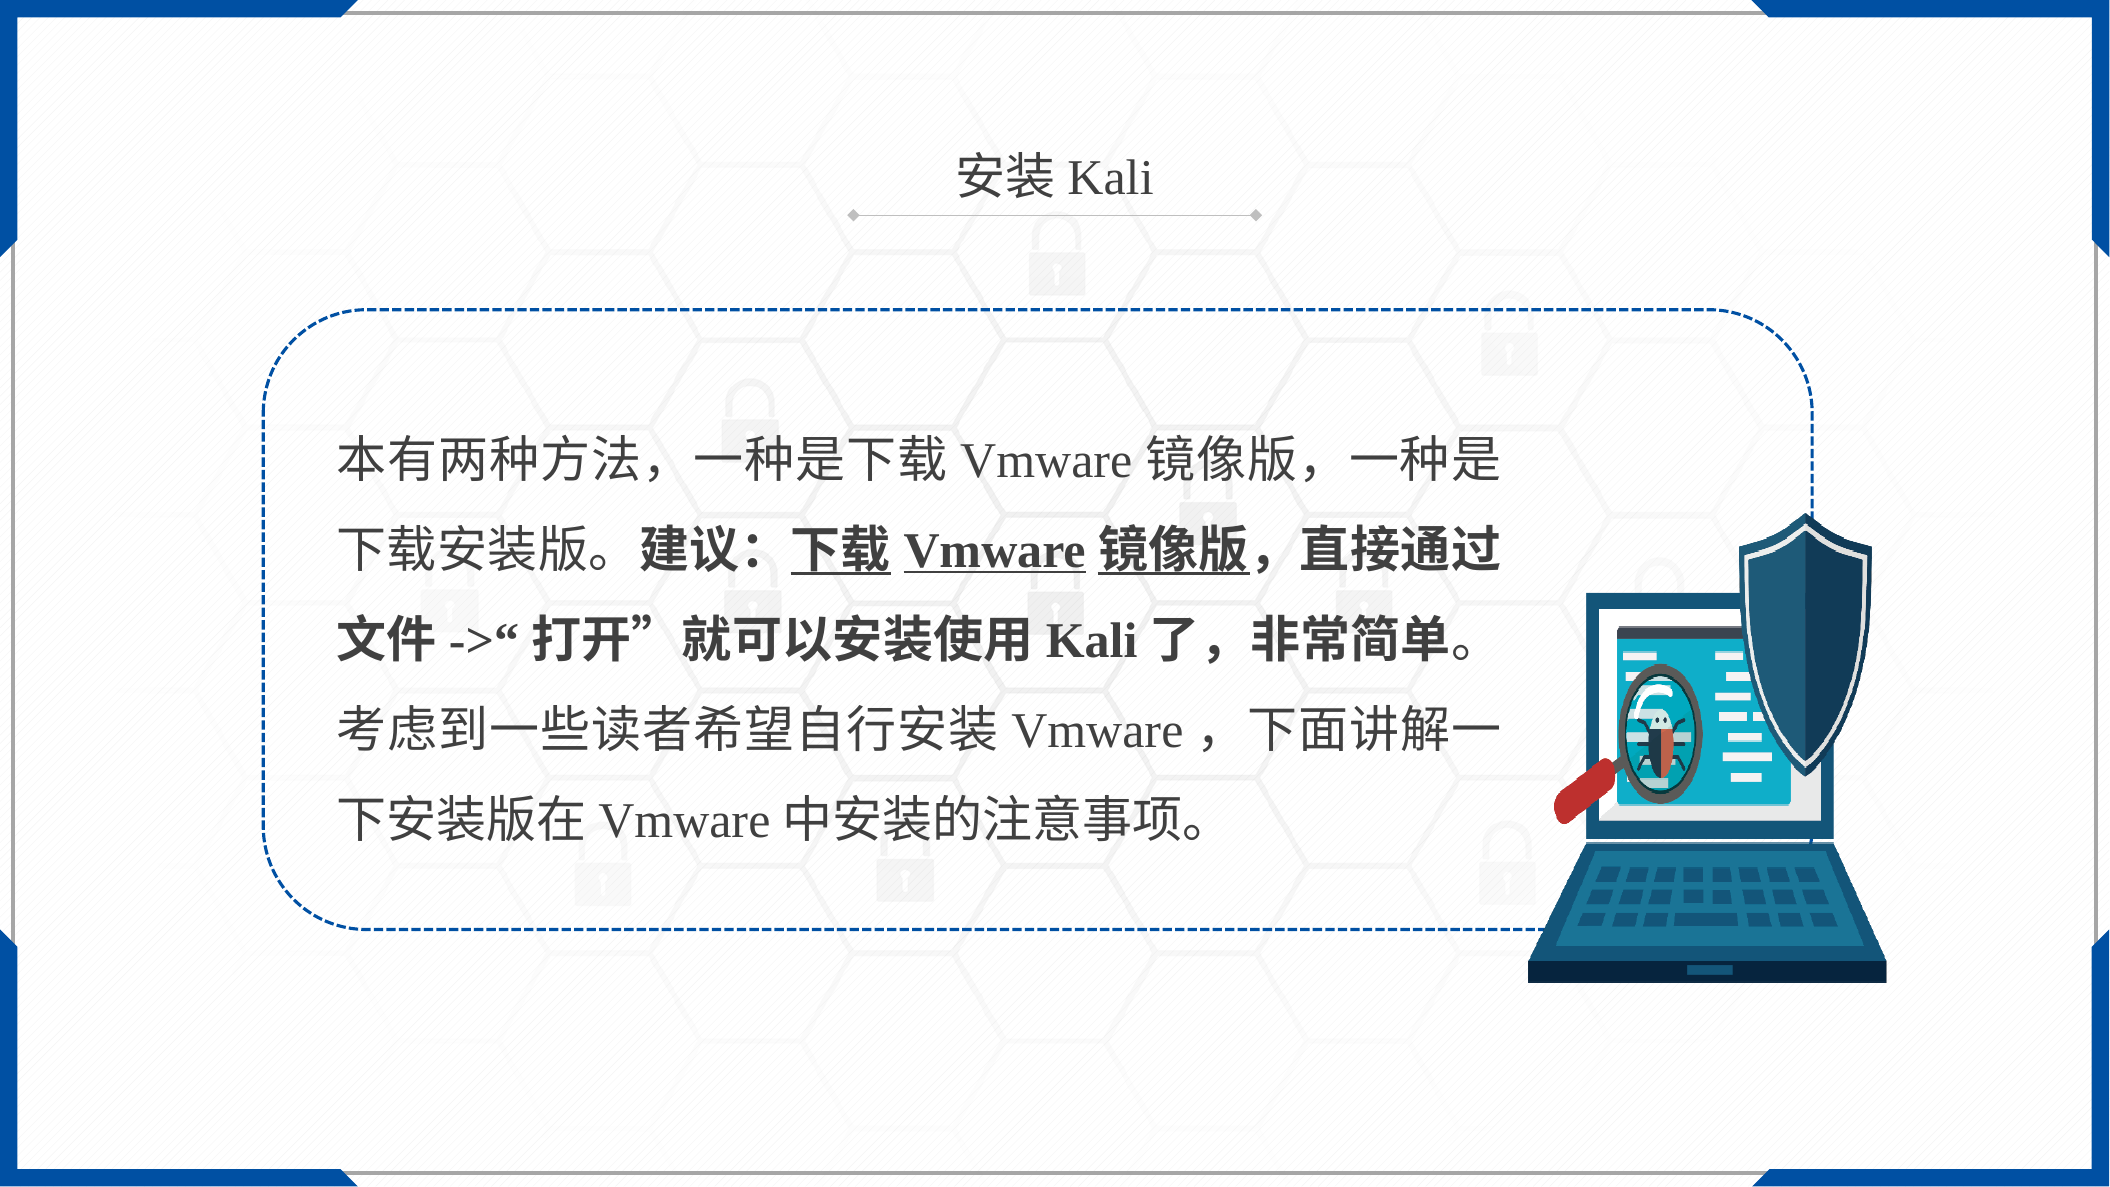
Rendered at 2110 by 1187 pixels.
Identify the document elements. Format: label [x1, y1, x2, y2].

text_box [853, 137, 1256, 216]
picture [80, 0, 2029, 1187]
text_box [263, 309, 1891, 984]
